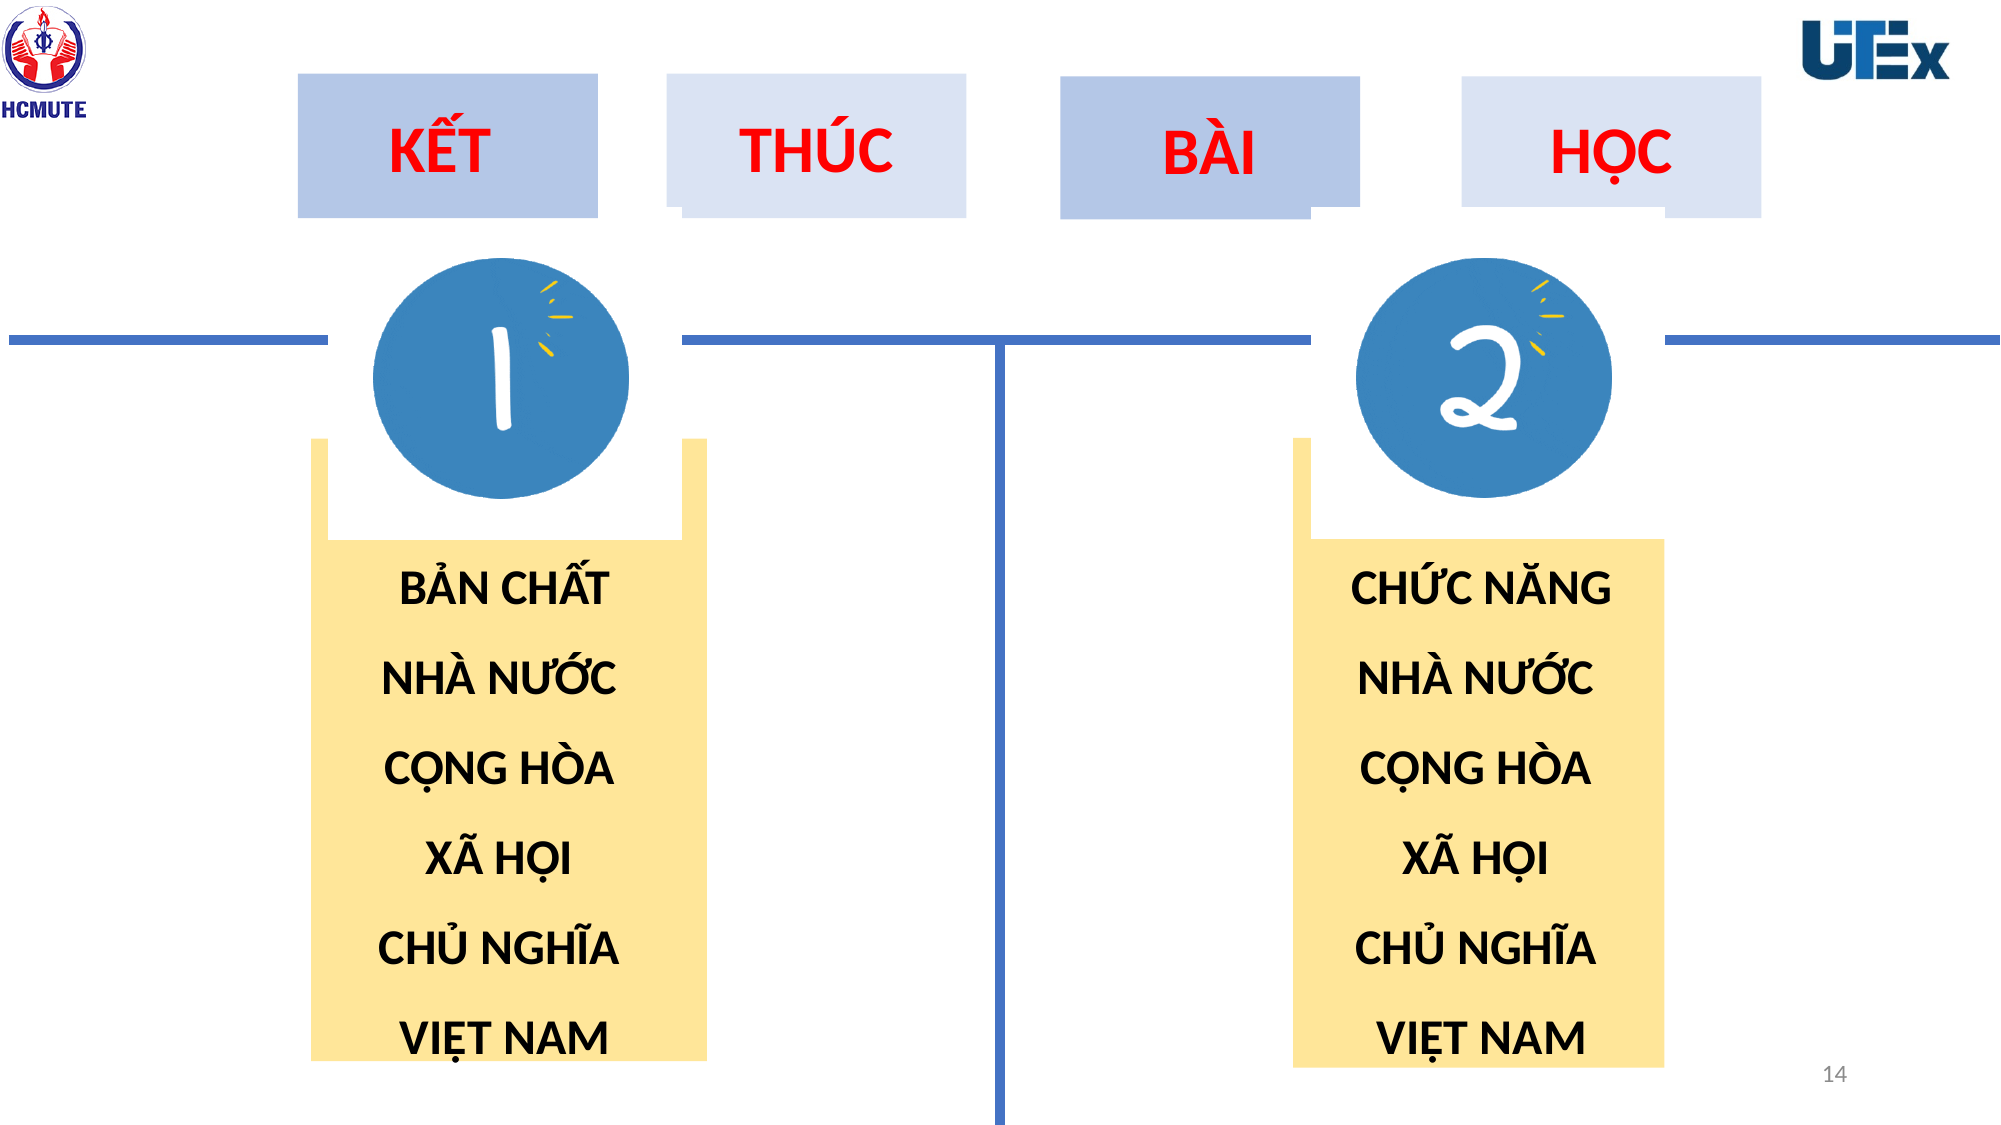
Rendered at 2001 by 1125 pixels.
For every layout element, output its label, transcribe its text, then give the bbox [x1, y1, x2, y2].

text_box [310, 438, 328, 517]
text_box [682, 438, 708, 517]
text_box BẢN CHẤT NHÀ NƯỚC CỘNG HÒA XÃ HỘI CHỦ NGHĨA VIỆT NAM [292, 517, 719, 1072]
text_box KẾT [297, 73, 599, 219]
text_box THÚC [666, 73, 968, 219]
picture [0, 0, 87, 119]
picture [328, 207, 682, 540]
text_box [1292, 437, 1311, 517]
picture [1796, 18, 1962, 88]
slide_number 14 [1412, 1042, 1863, 1103]
text_box BÀI [1059, 75, 1361, 220]
text_box HỌC [1461, 75, 1763, 219]
picture [1311, 207, 1665, 539]
text_box CHỨC NĂNG NHÀ NƯỚC CỘNG HÒA XÃ HỘI CHỦ NGHĨA VIỆT NAM [1262, 517, 1701, 1072]
